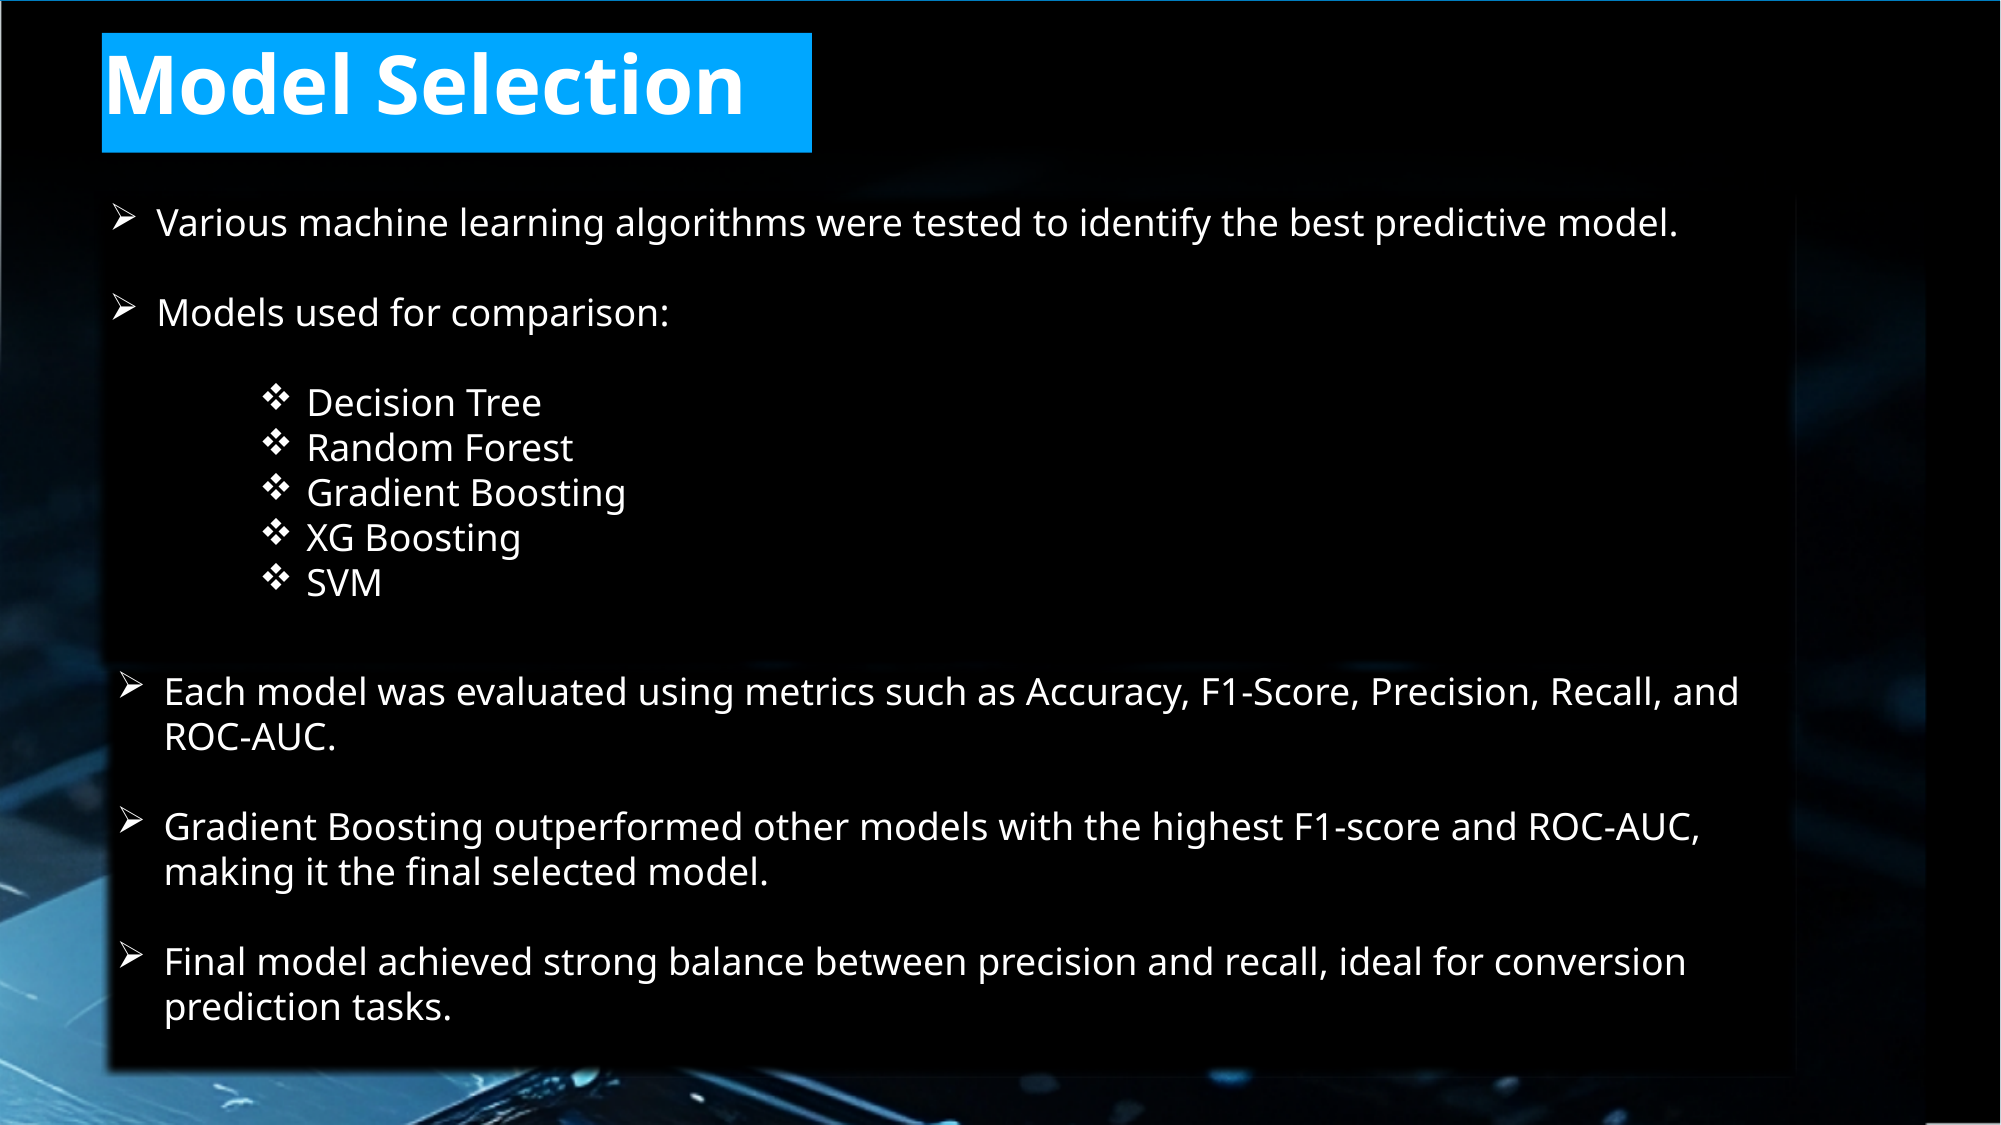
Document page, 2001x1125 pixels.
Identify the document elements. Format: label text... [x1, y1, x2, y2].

text_box Various machine learning algorithms were tested to identify the best predictive model. Models used for comparison: Decision Tree Random Forest Gradient Boosting XG Boosting SVM [110, 207, 1785, 660]
picture [0, 2, 2001, 1125]
title Model Selection [101, 32, 812, 153]
text_box Each model was evaluated using metrics such as Accuracy, F1-Score, Precision, Recall, and ROC-AUC. Gradient Boosting outperformed other models with the highest F1-score and ROC-AUC, making it the final selected model. Final model achieved strong balance between precision and recall, ideal for conversion prediction tasks. [116, 675, 1785, 1066]
